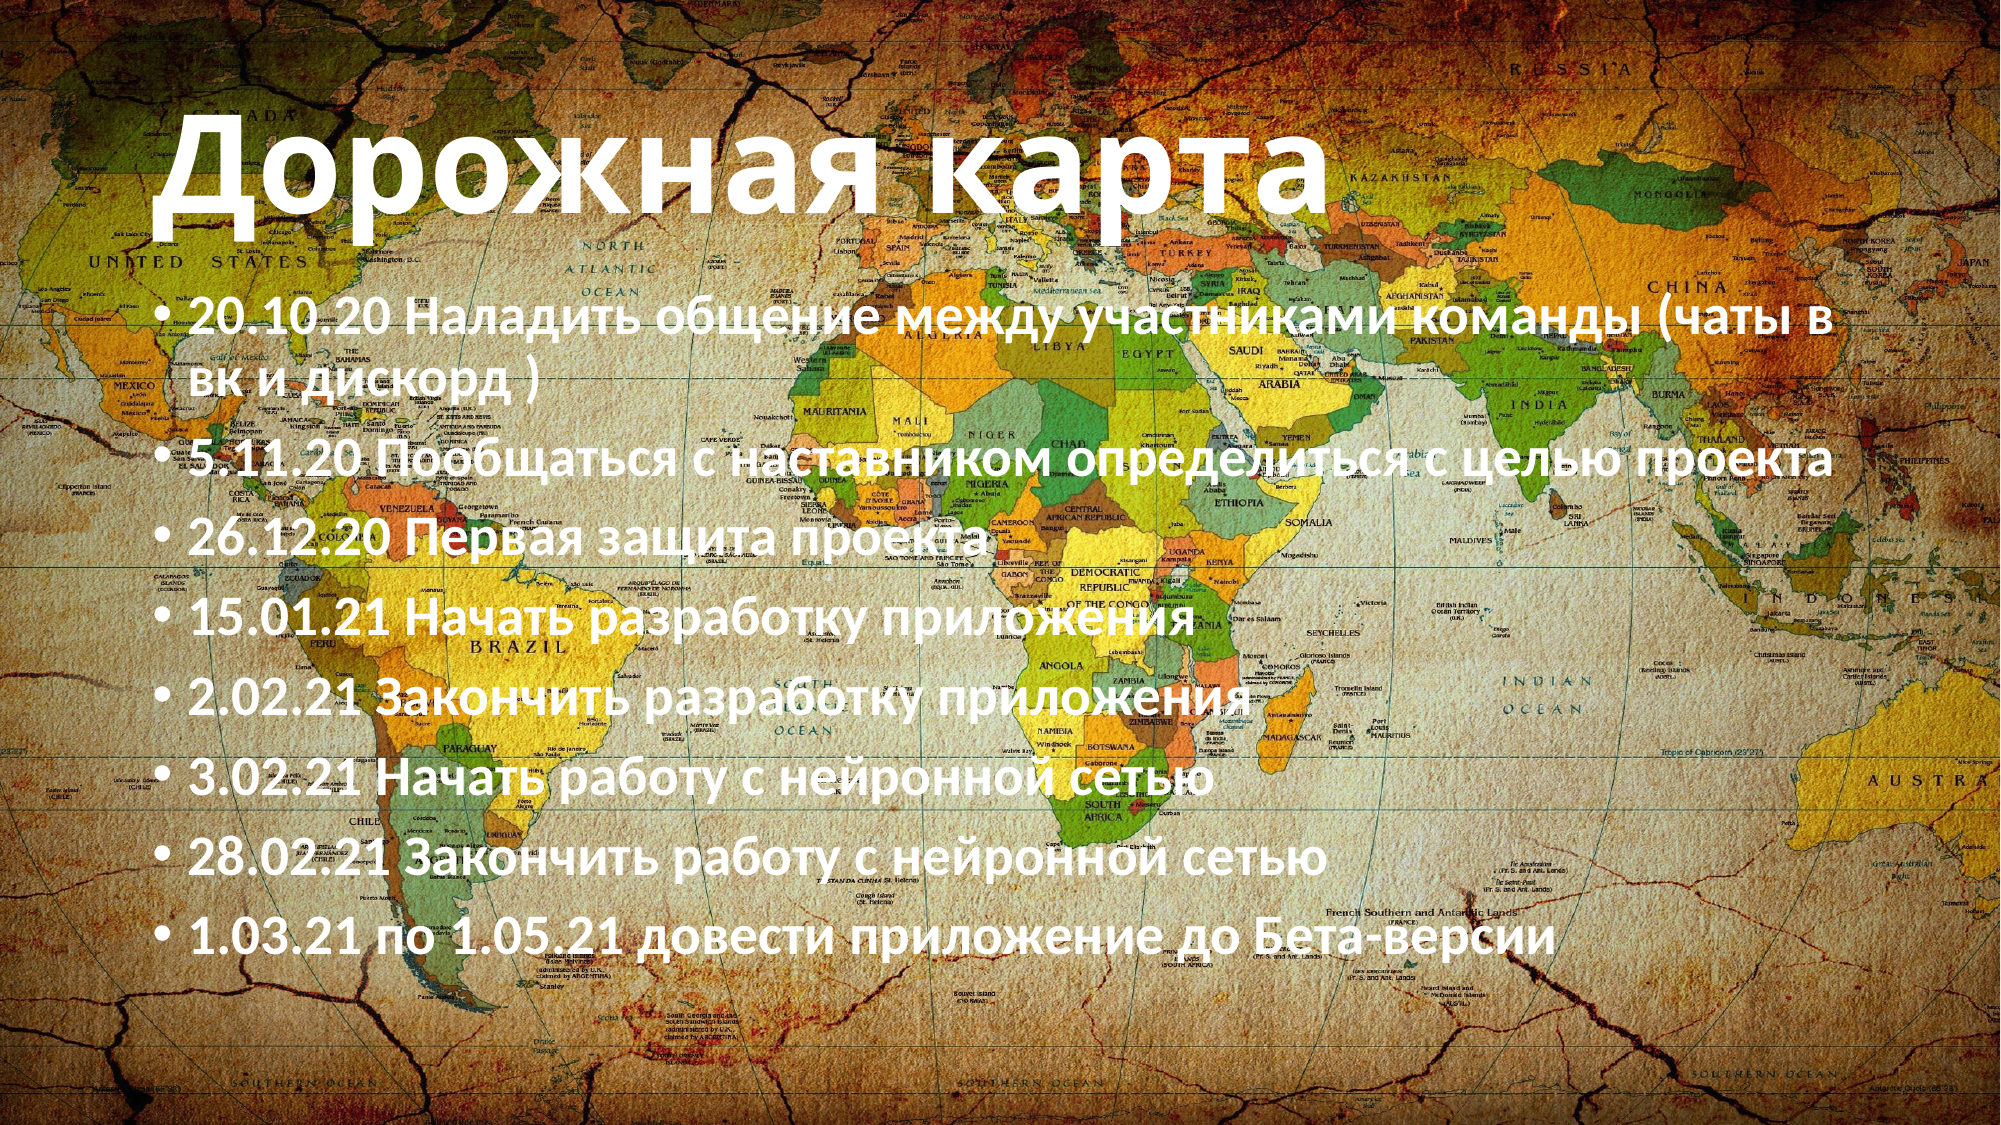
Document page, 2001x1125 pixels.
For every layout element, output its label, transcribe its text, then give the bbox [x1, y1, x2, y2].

title Дорожная карта [137, 59, 1863, 277]
list 20.10.20 Наладить общение между участниками команды (чаты в вк и дискорд ) 5.11.20 Пообщаться с наставником определиться с целью проекта 26.12.20 Первая защита проекта 15.01.21 Начать разработку приложения 2.02.21 Закончить разработку приложения 3.02.21 Начать работу с нейронной сетью 28.02.21 Закончить работу с нейронной сетью 1.03.21 по 1.05.21 довести приложение до Бета-версии [137, 277, 1863, 992]
picture [0, 0, 2001, 1125]
